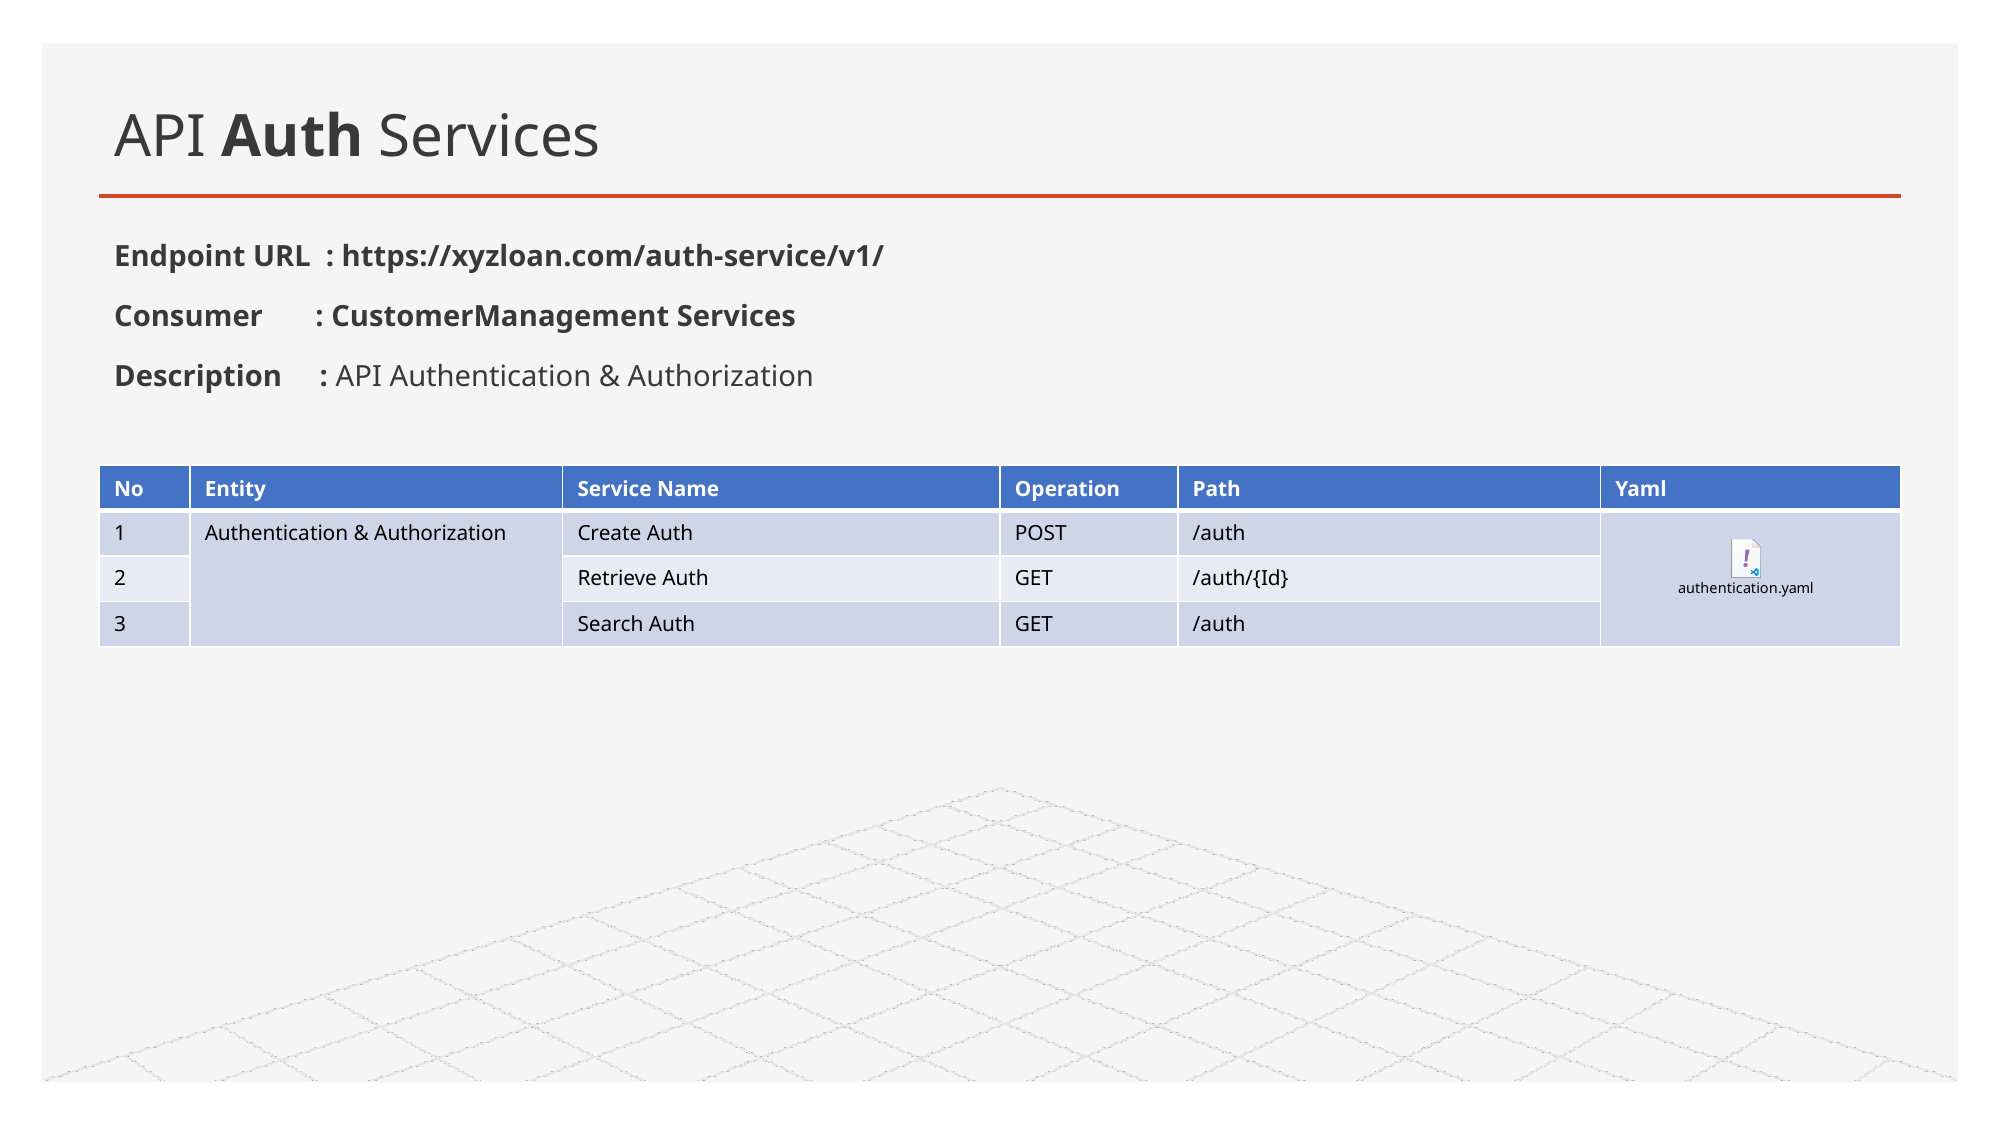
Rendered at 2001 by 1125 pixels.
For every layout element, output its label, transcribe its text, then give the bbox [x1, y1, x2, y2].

picture [44, 787, 1956, 1081]
table_cell GET [1001, 602, 1177, 646]
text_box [1666, 538, 1825, 604]
text_box Description : API Authentication & Authorization [99, 345, 1901, 406]
table_header Service Name [563, 466, 999, 508]
table_cell 2 [100, 557, 189, 601]
table_cell /auth [1179, 602, 1600, 646]
table_cell POST [1001, 513, 1177, 555]
table_header Path [1179, 466, 1600, 508]
table_cell GET [1001, 557, 1177, 601]
table_cell /auth [1179, 513, 1600, 555]
title API Auth Services [99, 73, 1901, 197]
table_cell 3 [100, 602, 189, 646]
table_cell Create Auth [563, 513, 999, 555]
table_cell Retrieve Auth [563, 557, 999, 601]
text_box Consumer : CustomerManagement Services [99, 285, 1901, 345]
text_box Endpoint URL : https://xyzloan.com/auth-service/v1/ [99, 225, 1901, 285]
table_header Operation [1001, 466, 1177, 508]
table_header No [100, 466, 189, 508]
table_cell /auth/{Id} [1179, 557, 1600, 601]
table_cell 1 [100, 513, 189, 555]
table_header Yaml [1601, 466, 1900, 508]
table_cell [1601, 513, 1900, 646]
table_cell Authentication & Authorization [191, 513, 562, 646]
table_header Entity [191, 466, 562, 508]
table_cell Search Auth [563, 602, 999, 646]
